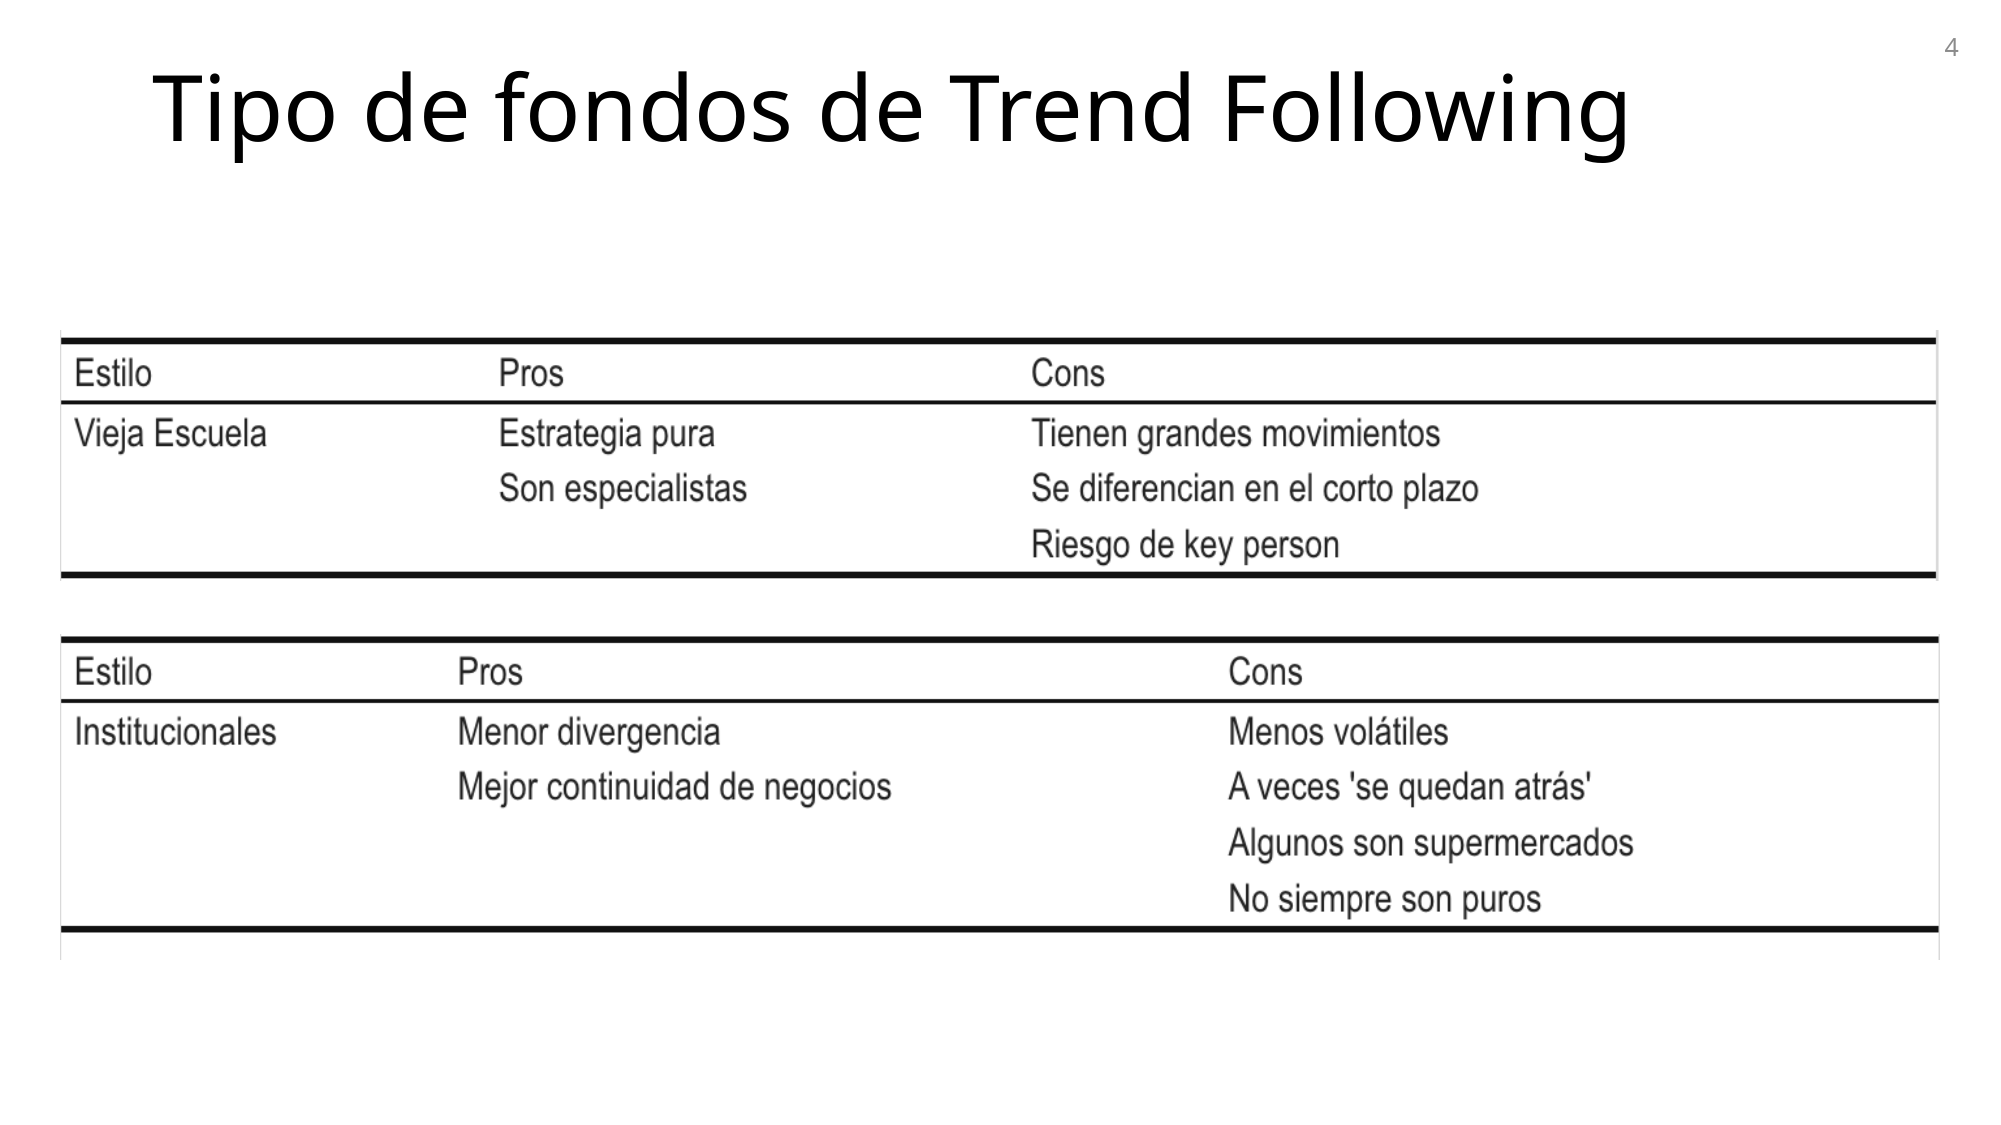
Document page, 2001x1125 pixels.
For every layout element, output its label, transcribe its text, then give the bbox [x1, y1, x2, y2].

picture [60, 634, 1940, 960]
slide_number 4 [1523, 18, 1974, 79]
picture [60, 330, 1940, 581]
title Tipo de fondos de Trend Following [137, 3, 1863, 221]
